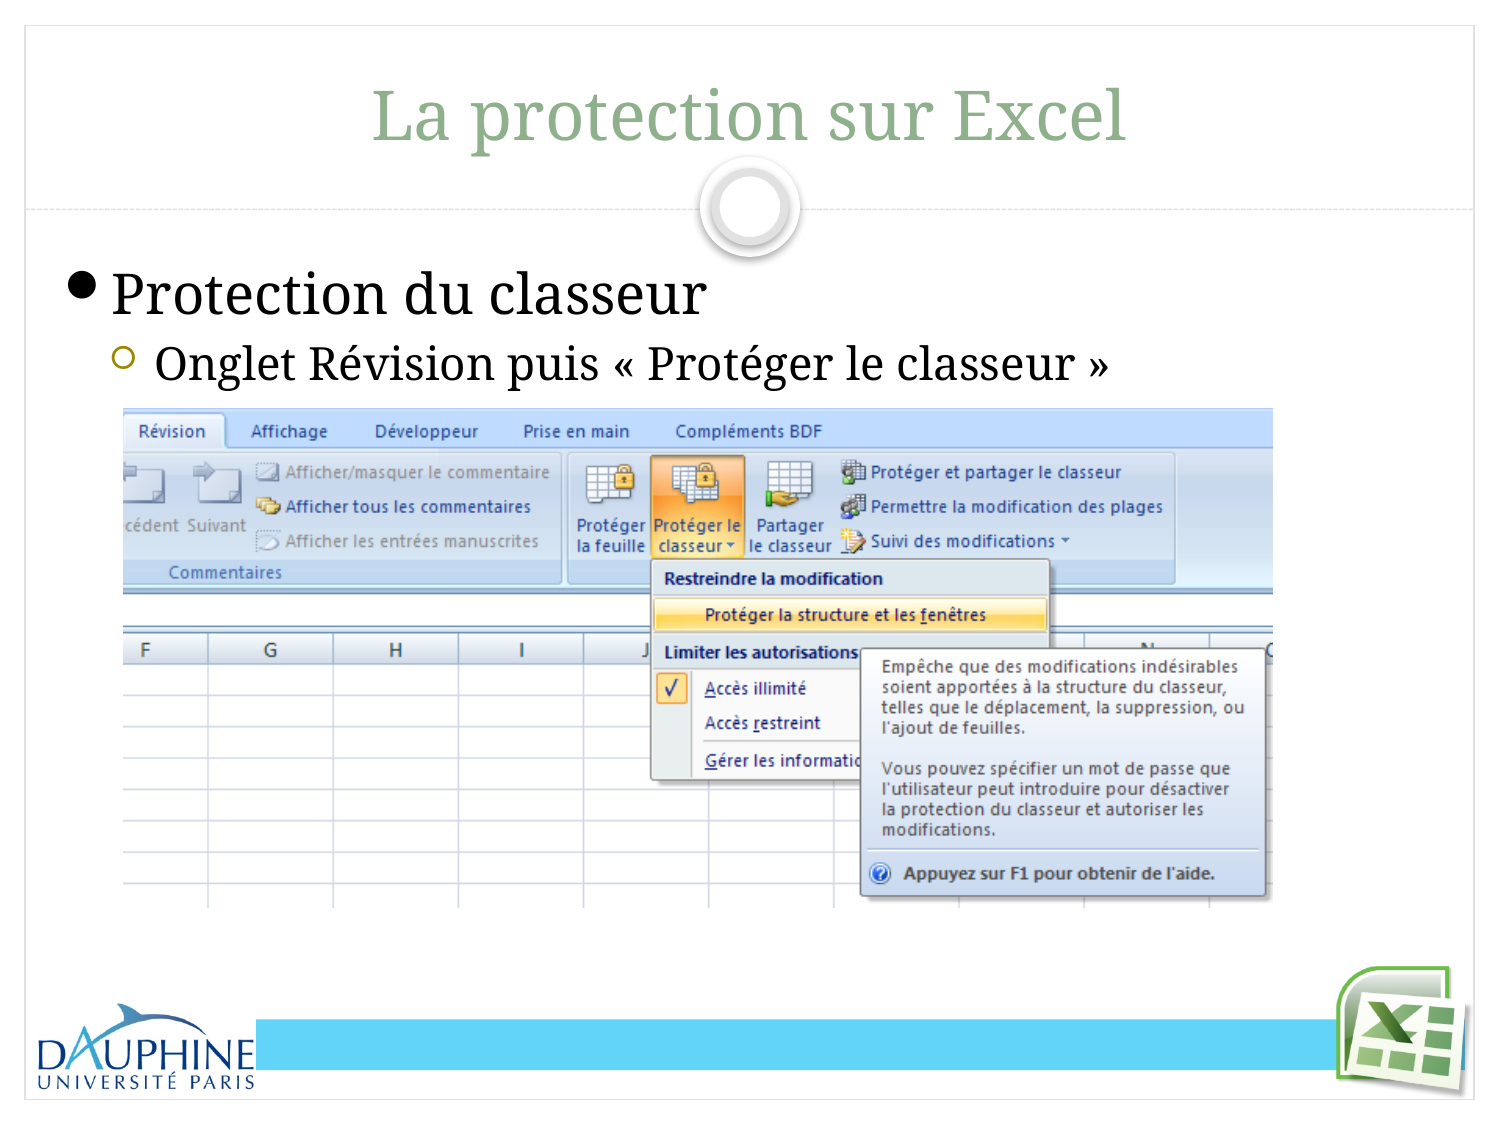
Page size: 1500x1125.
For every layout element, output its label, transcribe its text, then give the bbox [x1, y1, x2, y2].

title La protection sur Excel [49, 37, 1450, 162]
picture [35, 1001, 256, 1090]
picture [1324, 949, 1477, 1102]
list Protection du classeur Onglet Révision puis « Protéger le classeur » [49, 250, 1445, 1001]
picture [123, 408, 1273, 908]
